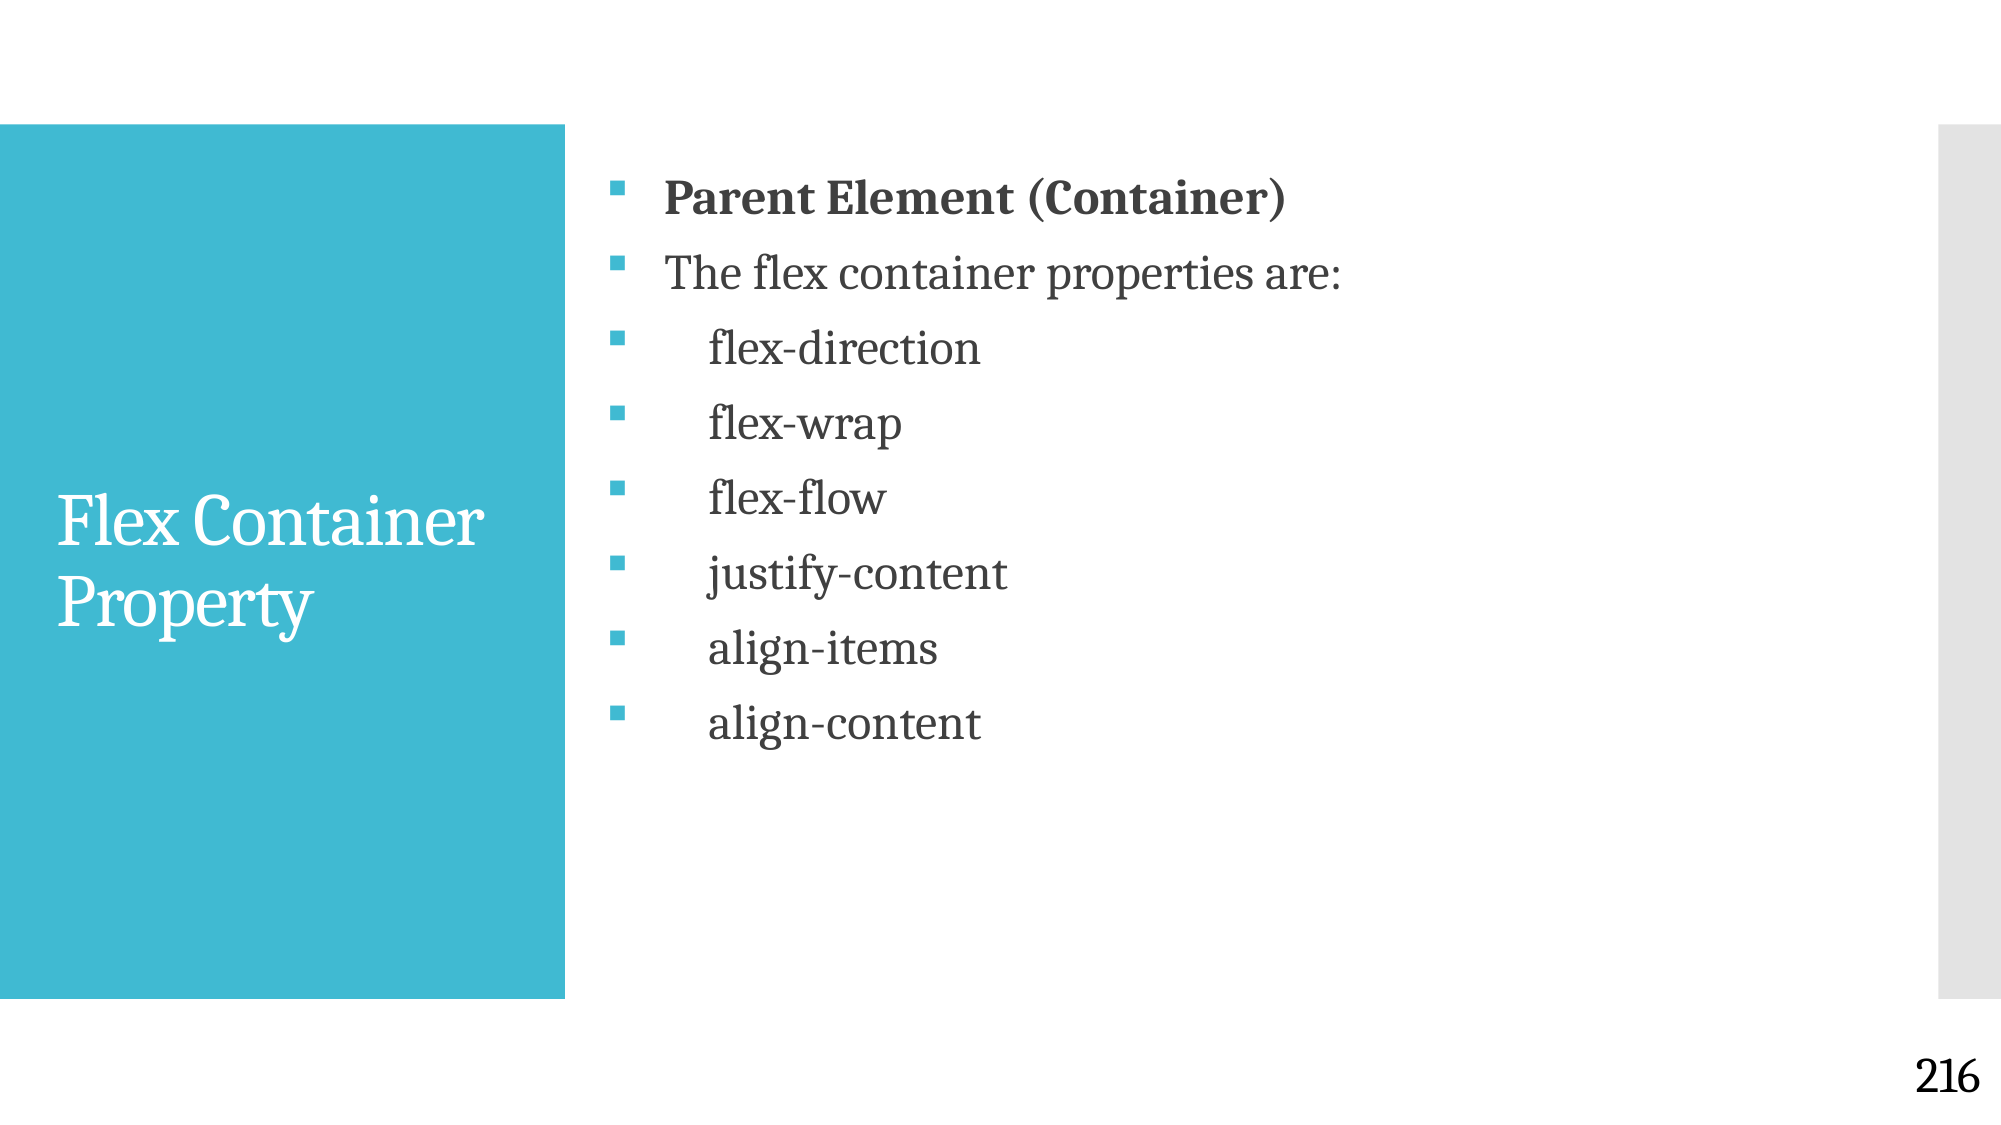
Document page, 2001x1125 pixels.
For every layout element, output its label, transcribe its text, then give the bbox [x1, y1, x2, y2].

list Parent Element (Container) The flex container properties are: flex-direction flex-wrap flex-flow justify-content align-items align-content [591, 141, 1906, 982]
slide_number 216 [1744, 1042, 1996, 1103]
title Flex Container Property [41, 184, 525, 940]
